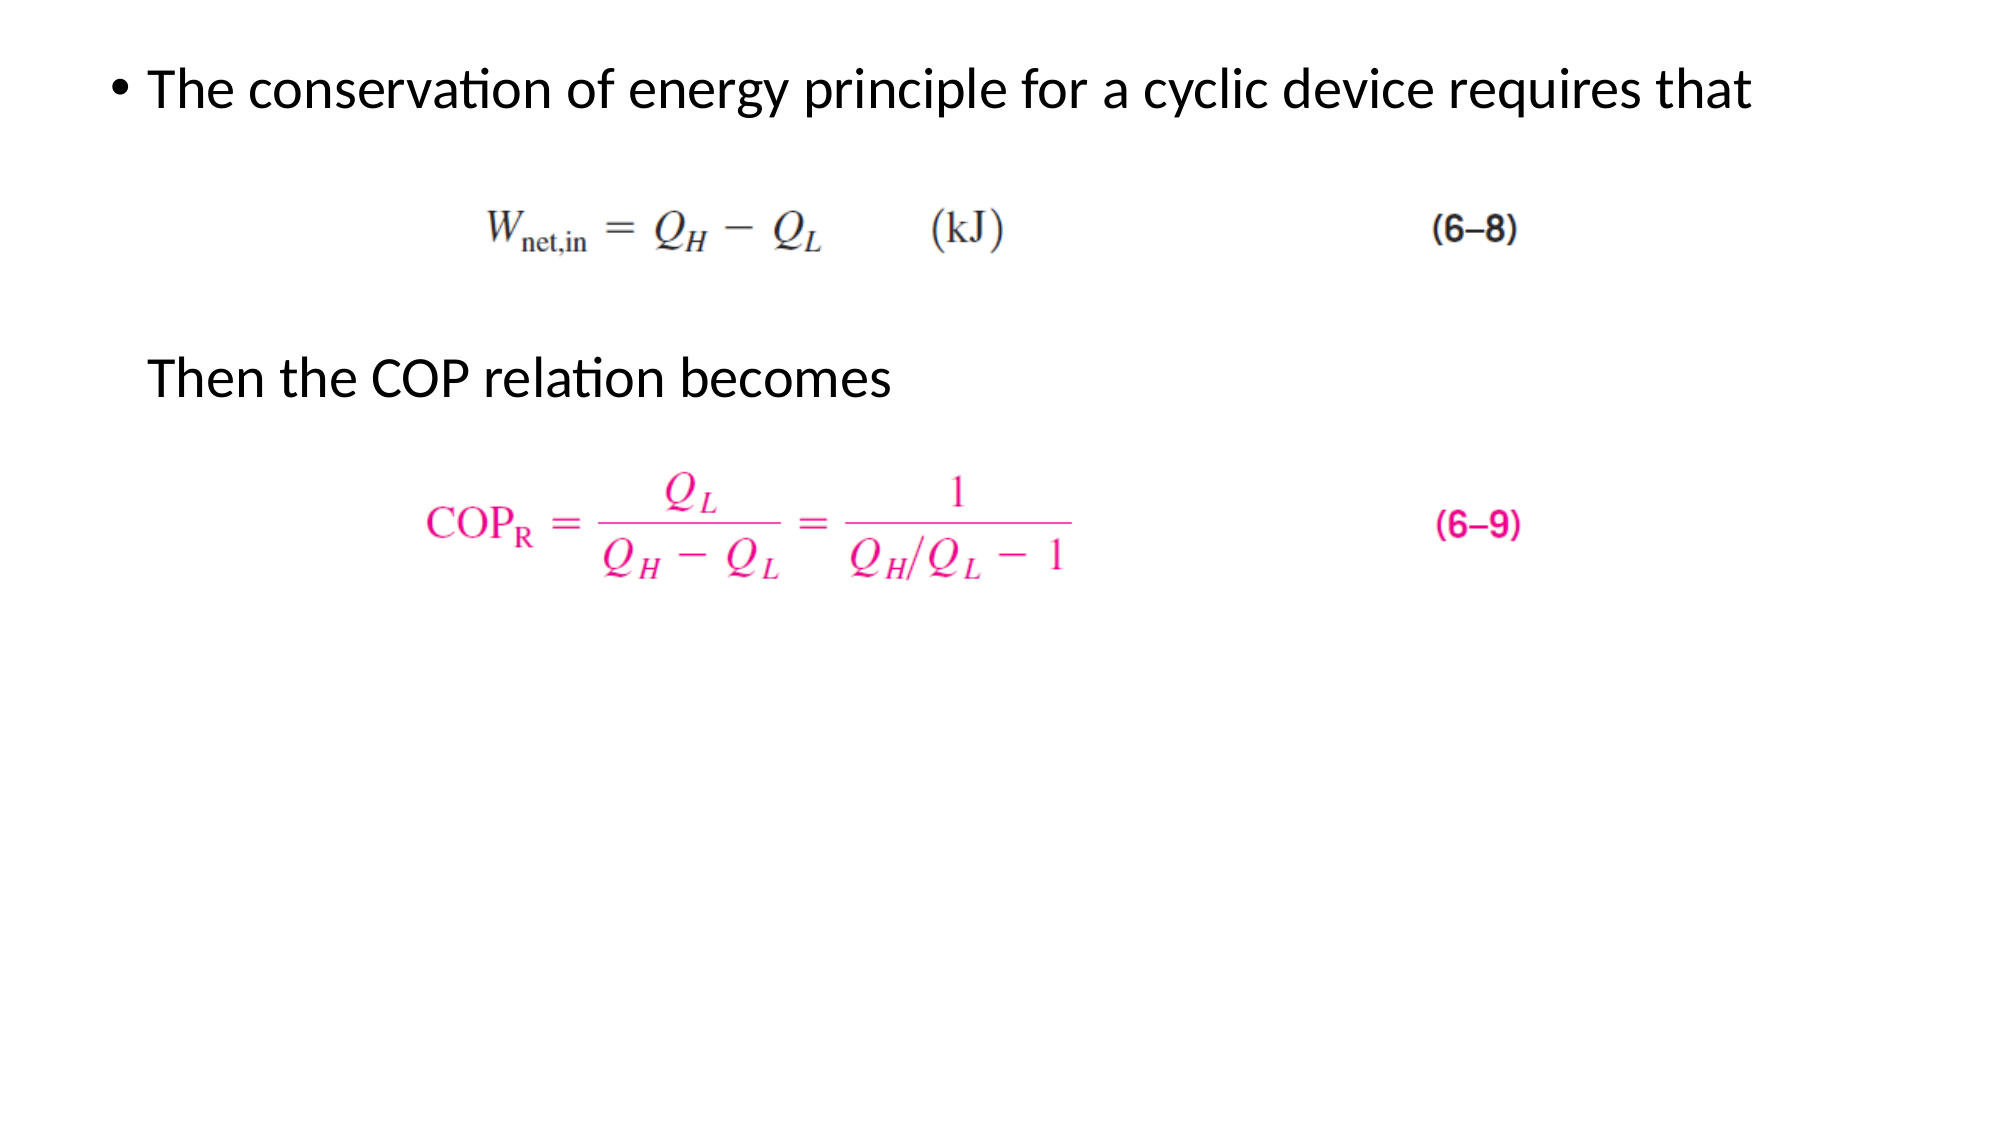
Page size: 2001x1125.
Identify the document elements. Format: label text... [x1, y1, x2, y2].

picture [439, 189, 1561, 303]
text_box Then the COP relation becomes [132, 331, 908, 416]
picture [370, 455, 1546, 612]
list The conservation of energy principle for a cyclic device requires that [95, 51, 1821, 765]
